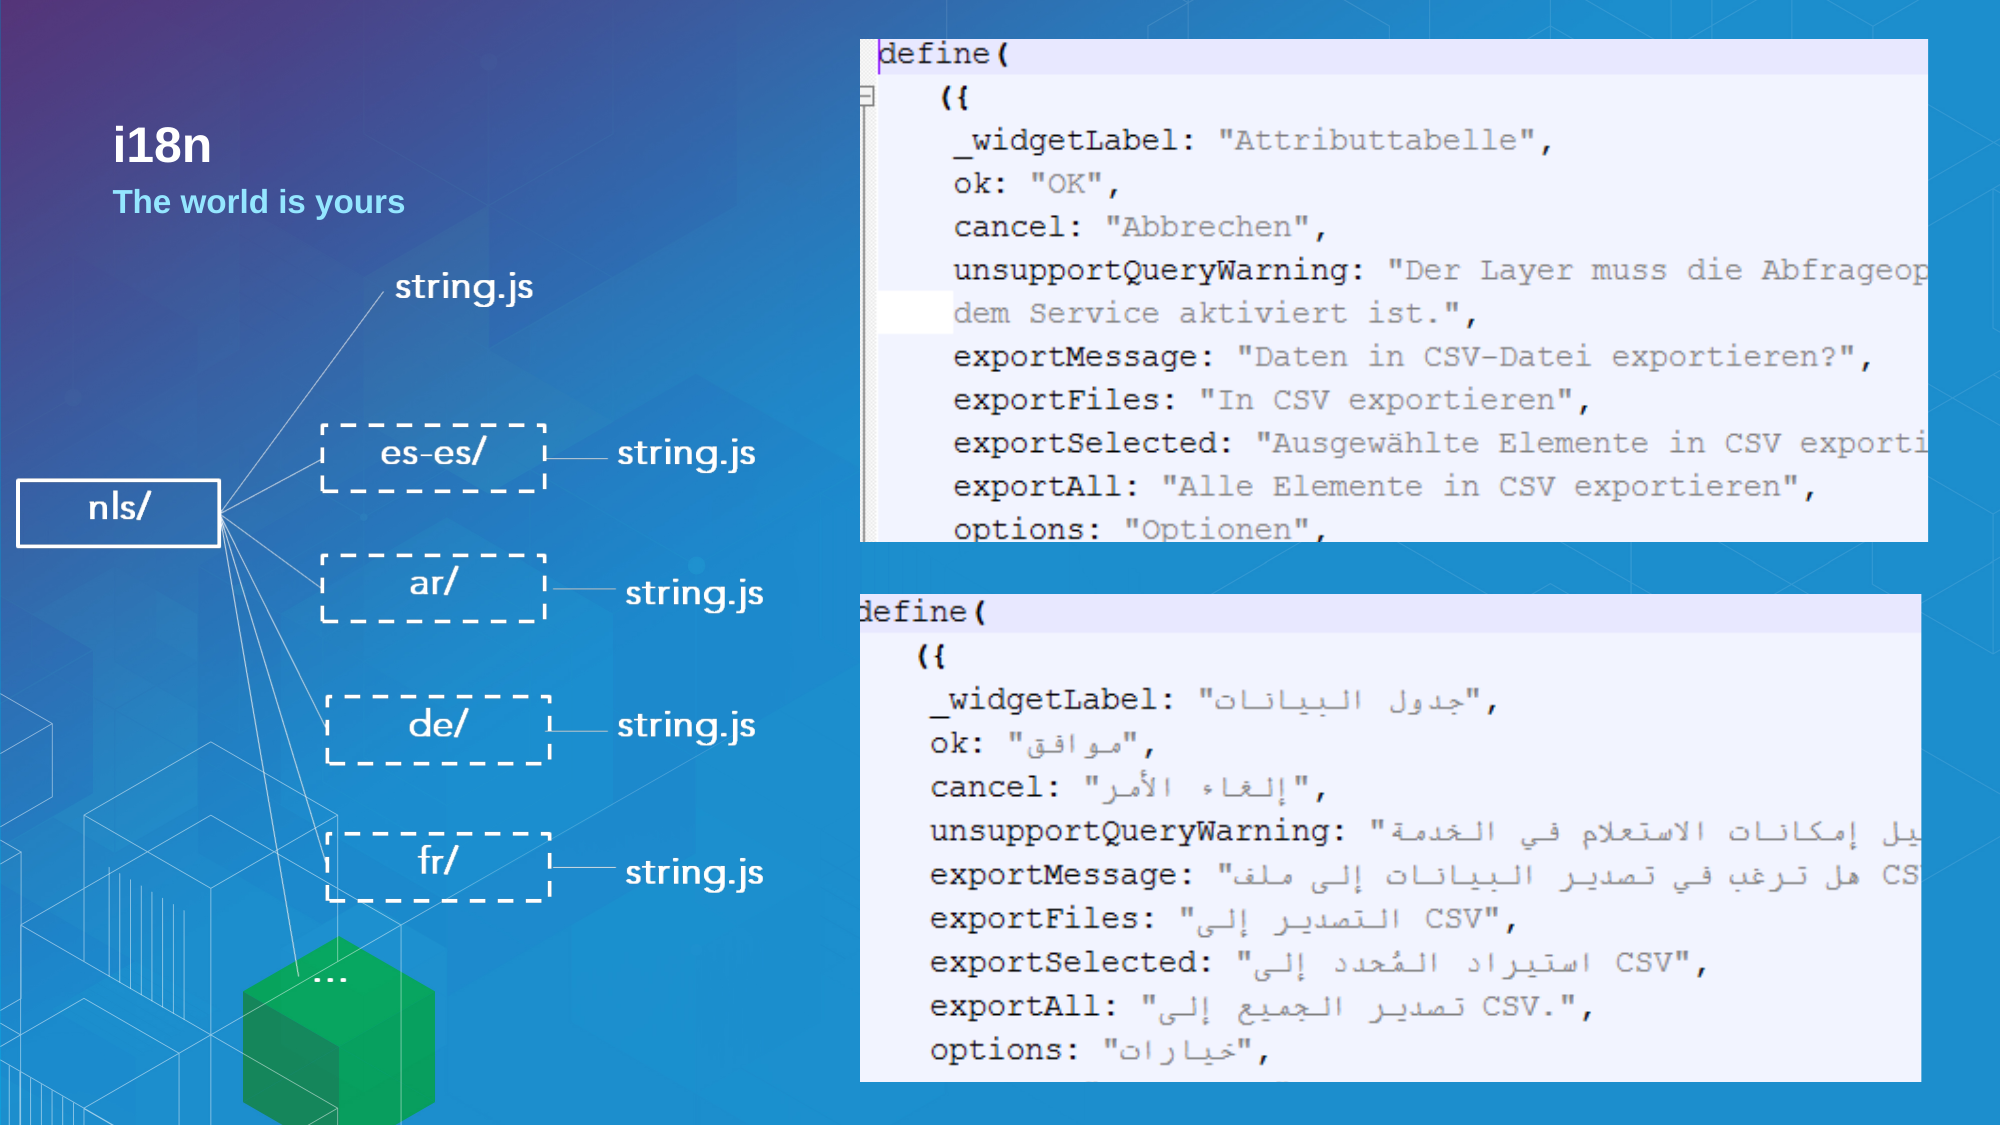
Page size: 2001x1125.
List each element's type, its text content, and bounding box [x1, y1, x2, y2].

title i18n [112, 111, 720, 173]
picture [0, 0, 2000, 1125]
list The world is yours [112, 179, 854, 221]
